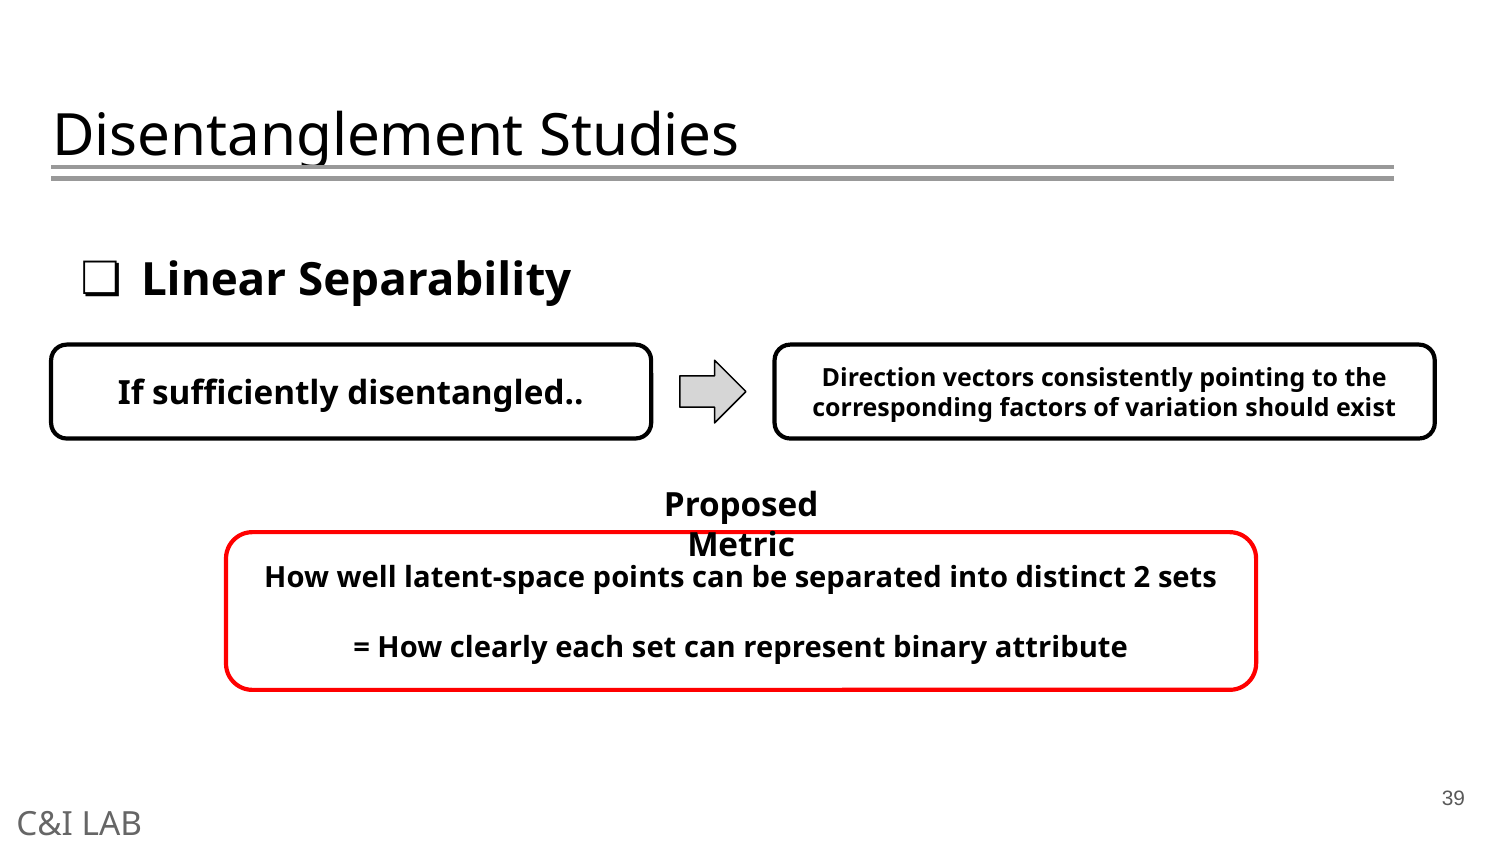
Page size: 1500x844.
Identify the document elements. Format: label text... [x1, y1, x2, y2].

title Disentanglement Studies [37, 81, 1435, 176]
text_box Proposed Metric [599, 475, 883, 571]
list Linear Separability [51, 226, 1449, 321]
slide_number 39 [1389, 764, 1480, 801]
text_box Direction vectors consistently pointing to the corresponding factors of variation should exist [772, 342, 1437, 441]
text_box C&I LAB [1, 801, 1500, 844]
text_box [677, 358, 749, 425]
text_box How well latent-space points can be separated into distinct 2 sets = How clearly each set can represent binary attribute [223, 530, 1259, 692]
text_box If sufficiently disentangled.. [48, 342, 654, 441]
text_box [50, 166, 1395, 179]
